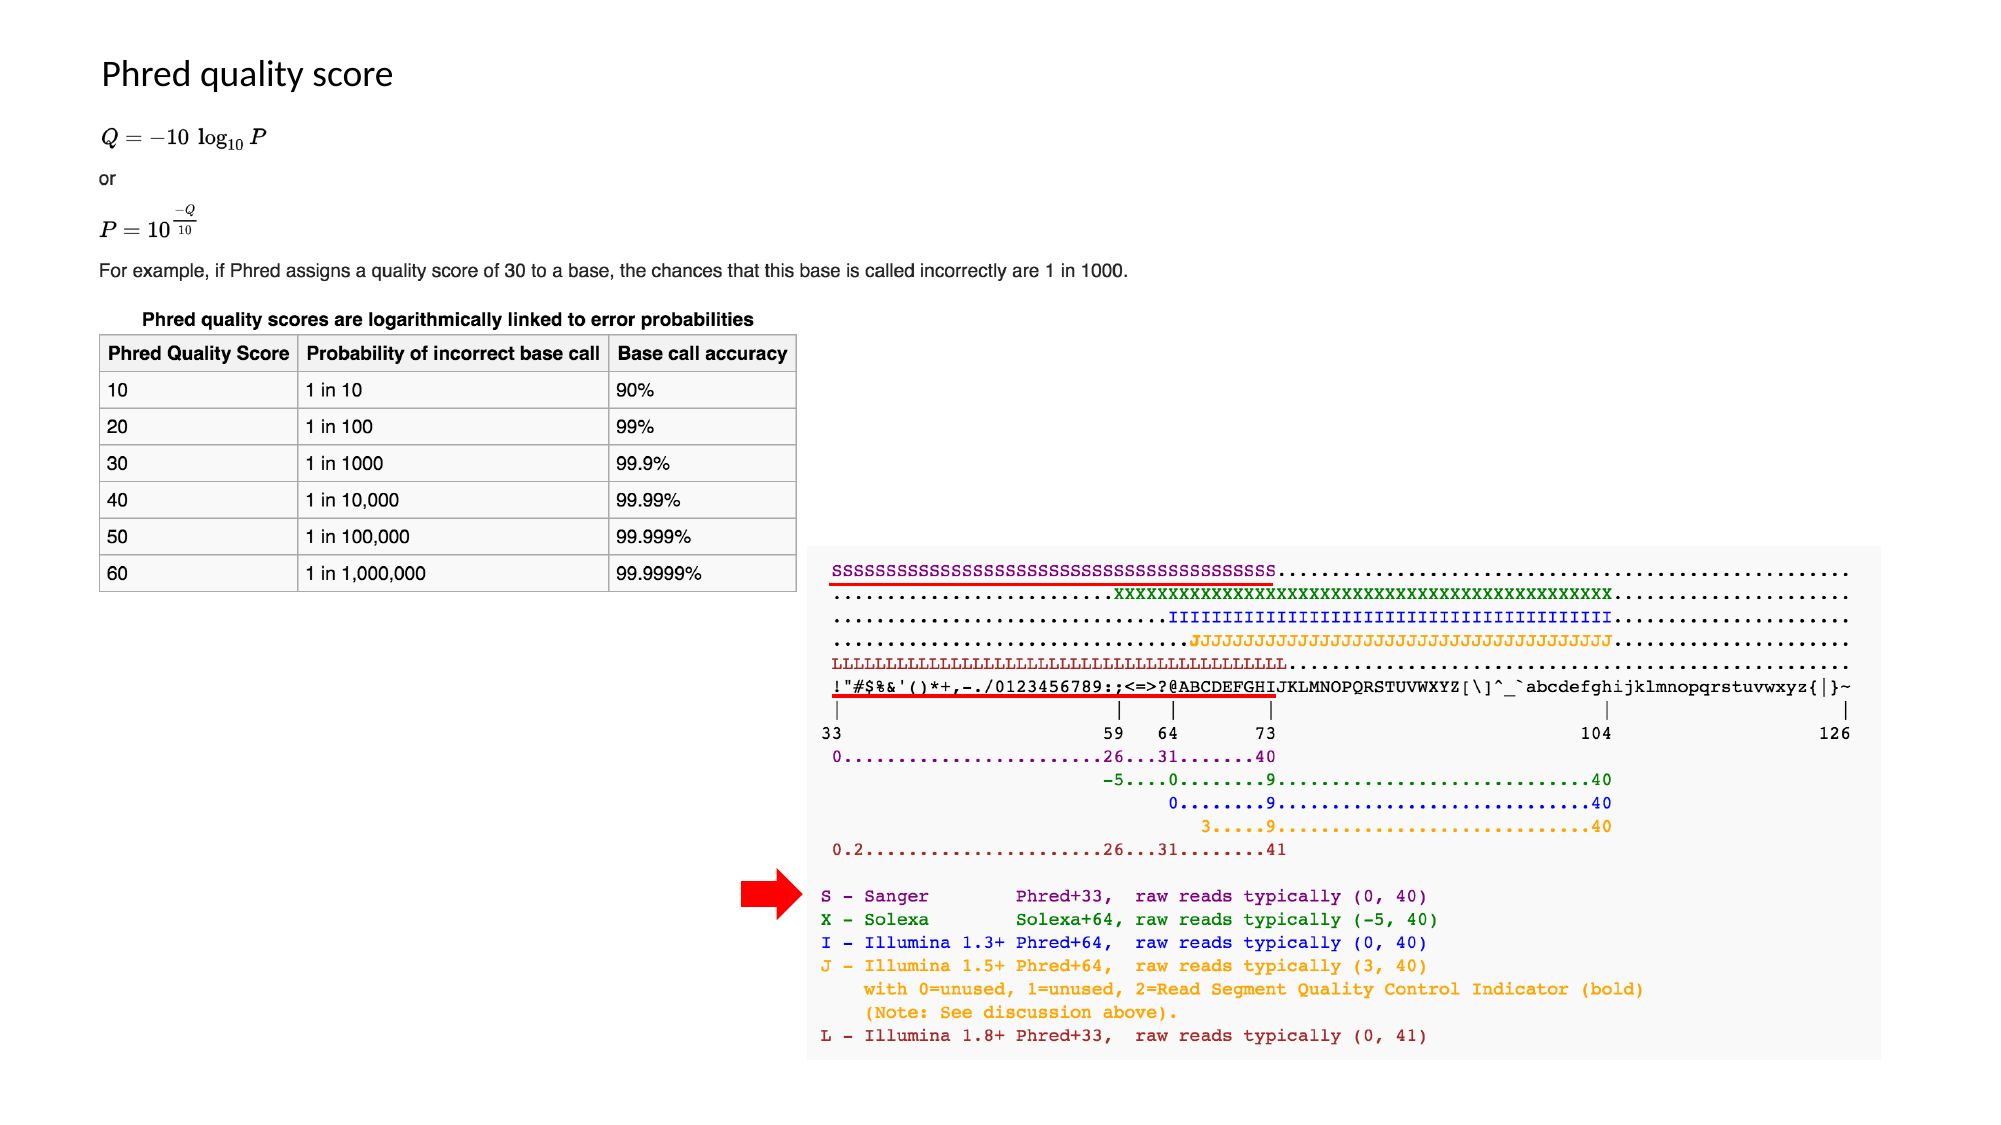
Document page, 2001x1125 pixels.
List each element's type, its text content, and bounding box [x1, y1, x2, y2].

picture [92, 111, 1881, 1060]
text_box [741, 867, 803, 921]
text_box Phred quality score [86, 41, 1015, 102]
